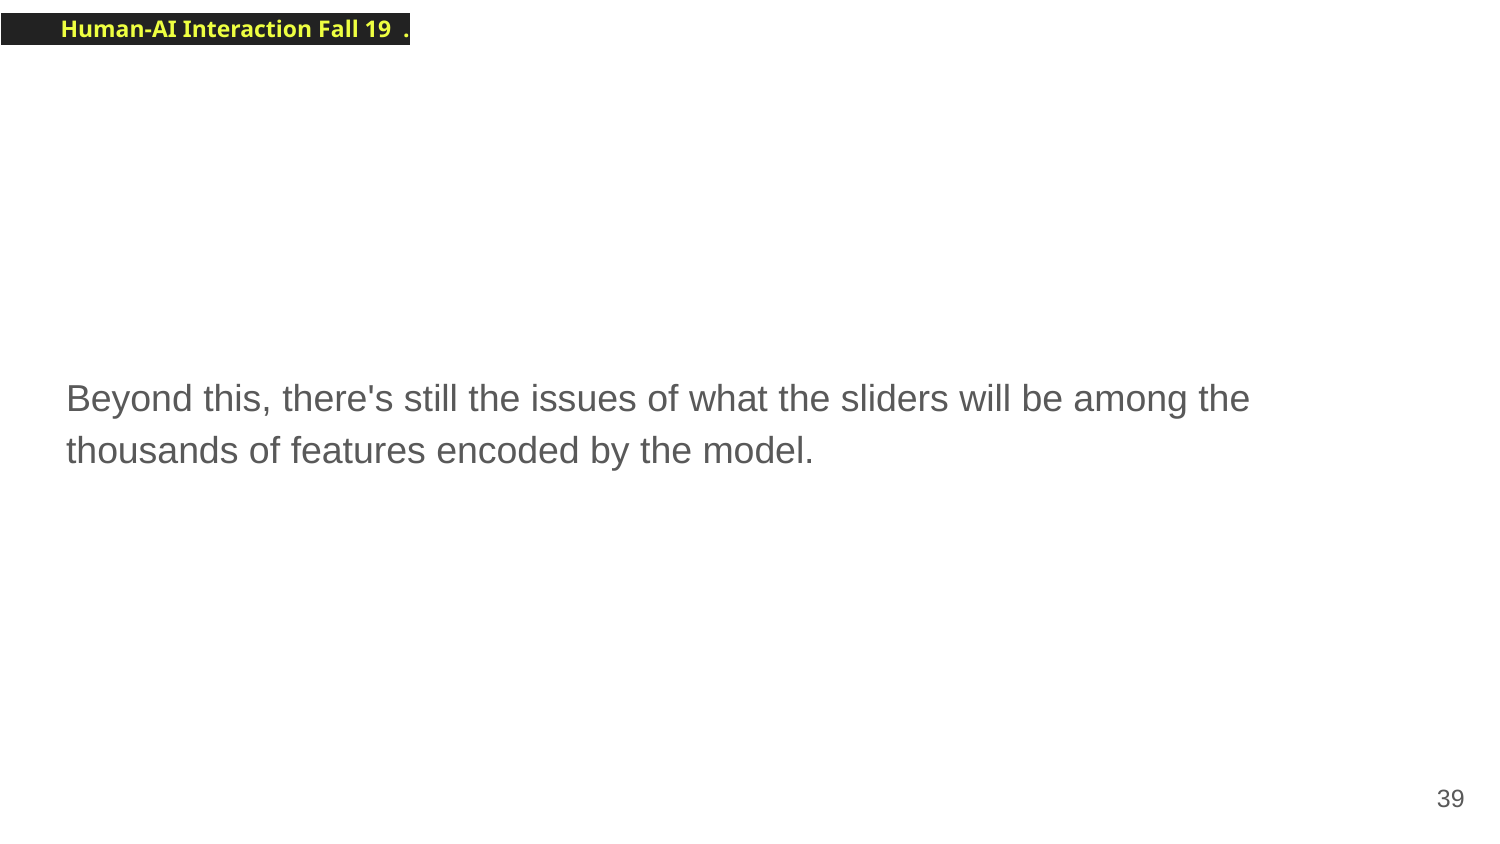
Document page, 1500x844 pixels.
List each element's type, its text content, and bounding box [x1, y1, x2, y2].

slide_number ‹#› [1389, 764, 1480, 830]
list Beyond this, there's still the issues of what the sliders will be among the thousands of features encoded by the model. [51, 189, 1449, 750]
